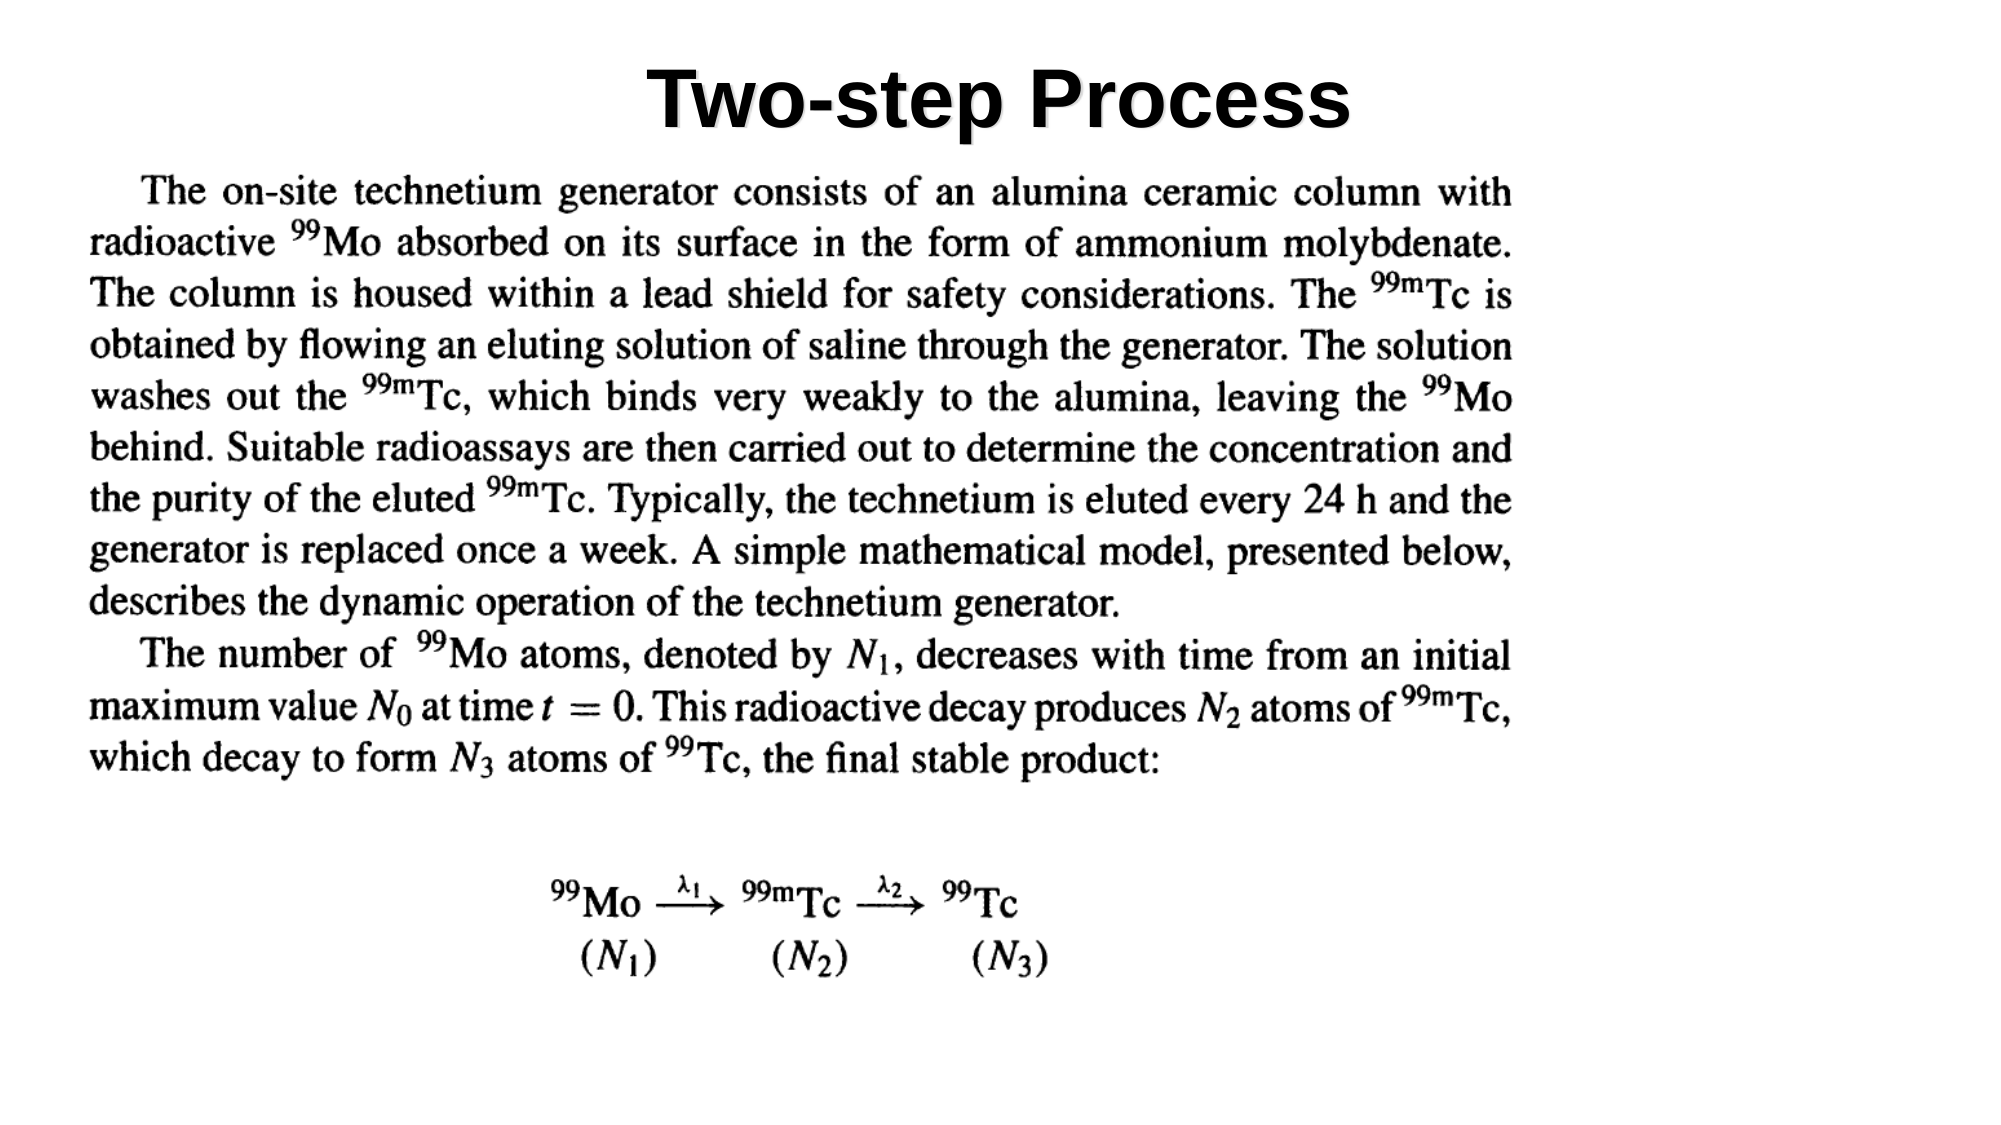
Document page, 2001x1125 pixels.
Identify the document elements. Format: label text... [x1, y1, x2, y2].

picture [67, 162, 1536, 997]
title Two-step Process [33, 24, 1967, 163]
